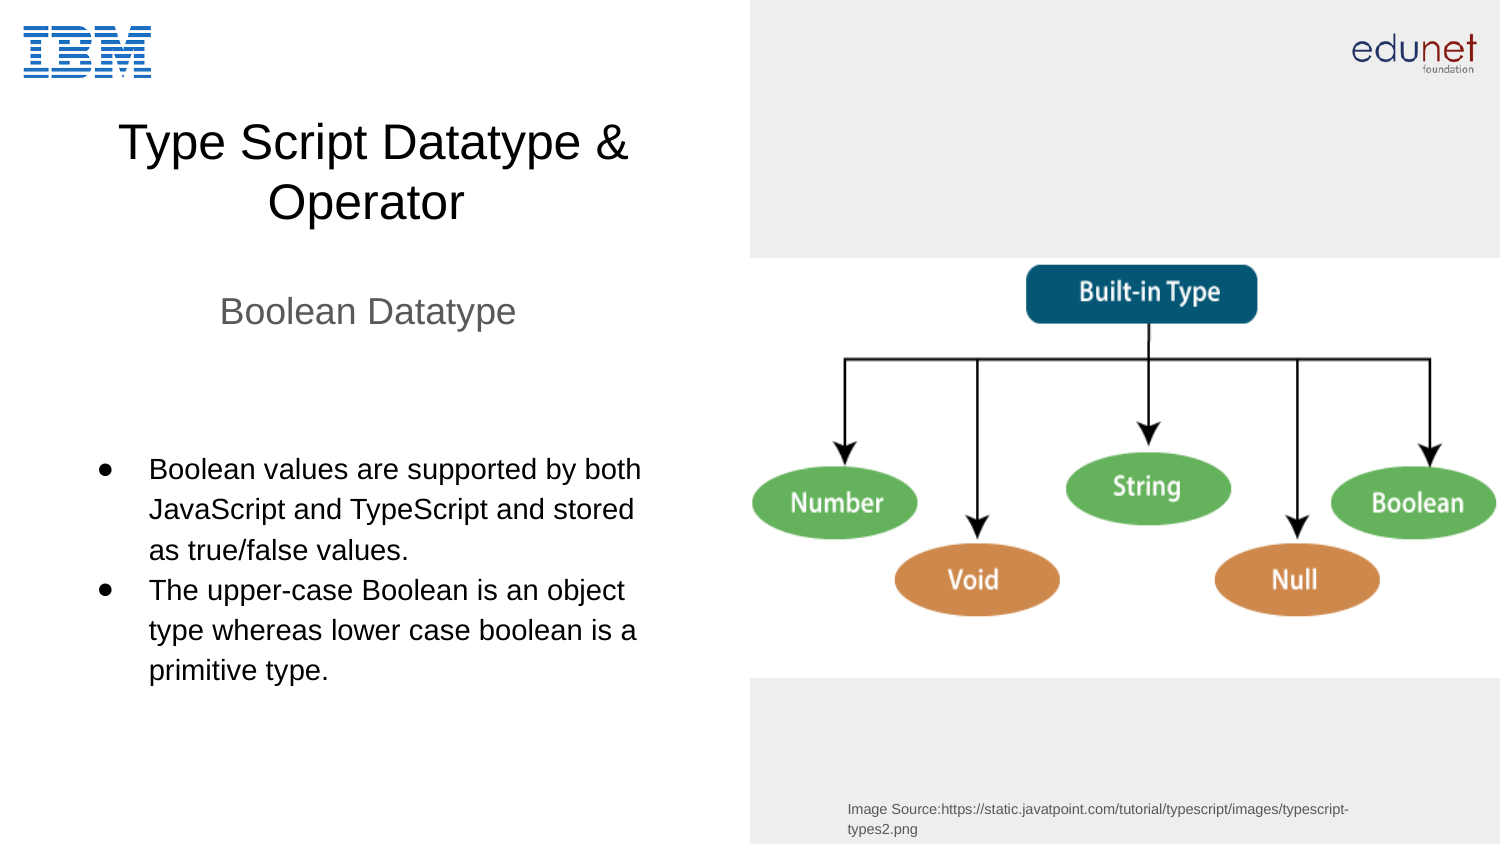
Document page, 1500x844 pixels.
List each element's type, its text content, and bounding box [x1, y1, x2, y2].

list Boolean values are supported by both JavaScript and TypeScript and stored as true/false values. The upper-case Boolean is an object type whereas lower case boolean is a primitive type. [58, 421, 689, 710]
picture [23, 26, 151, 78]
picture [1350, 26, 1480, 78]
list Image Source:https://static.javatpoint.com/tutorial/typescript/images/typescript-types2.png [832, 782, 1390, 812]
picture [749, 258, 1500, 678]
title Type Script Datatype & Operator [41, 117, 706, 223]
subtitle Boolean Datatype [41, 257, 706, 363]
